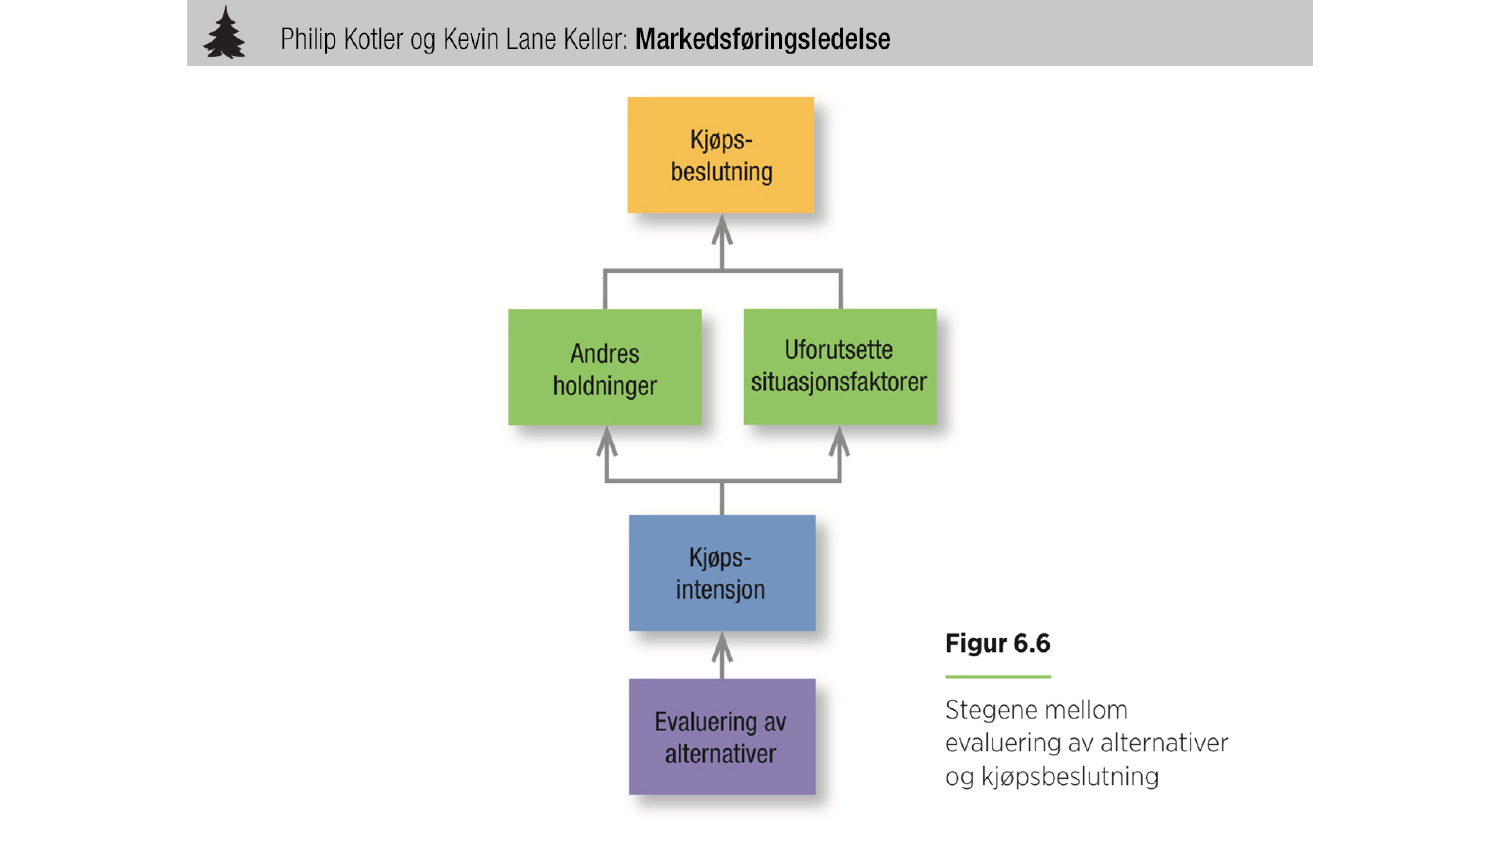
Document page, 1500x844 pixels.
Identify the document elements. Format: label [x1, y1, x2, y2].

picture [187, 0, 1313, 844]
